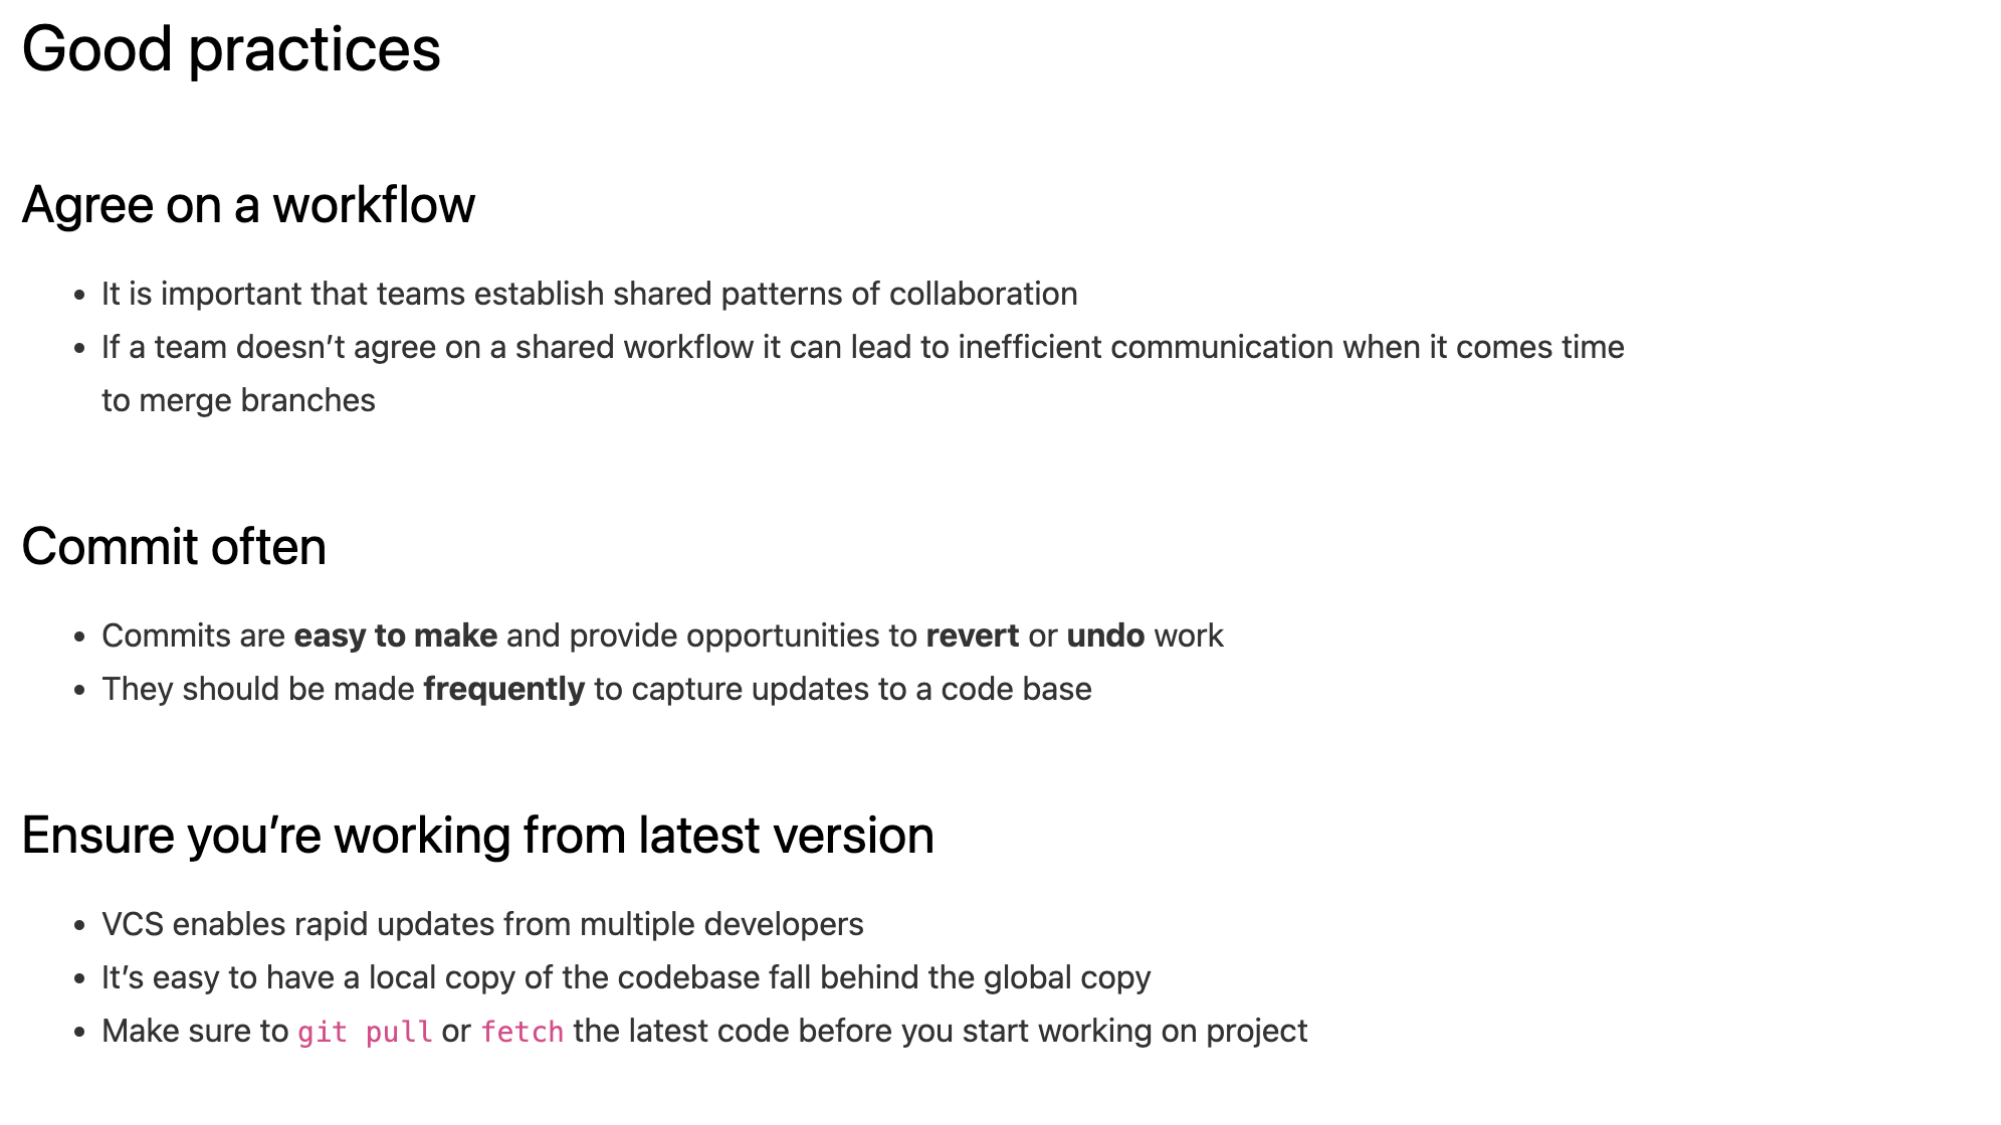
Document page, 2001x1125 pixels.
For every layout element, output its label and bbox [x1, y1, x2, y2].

picture [0, 0, 1660, 1093]
